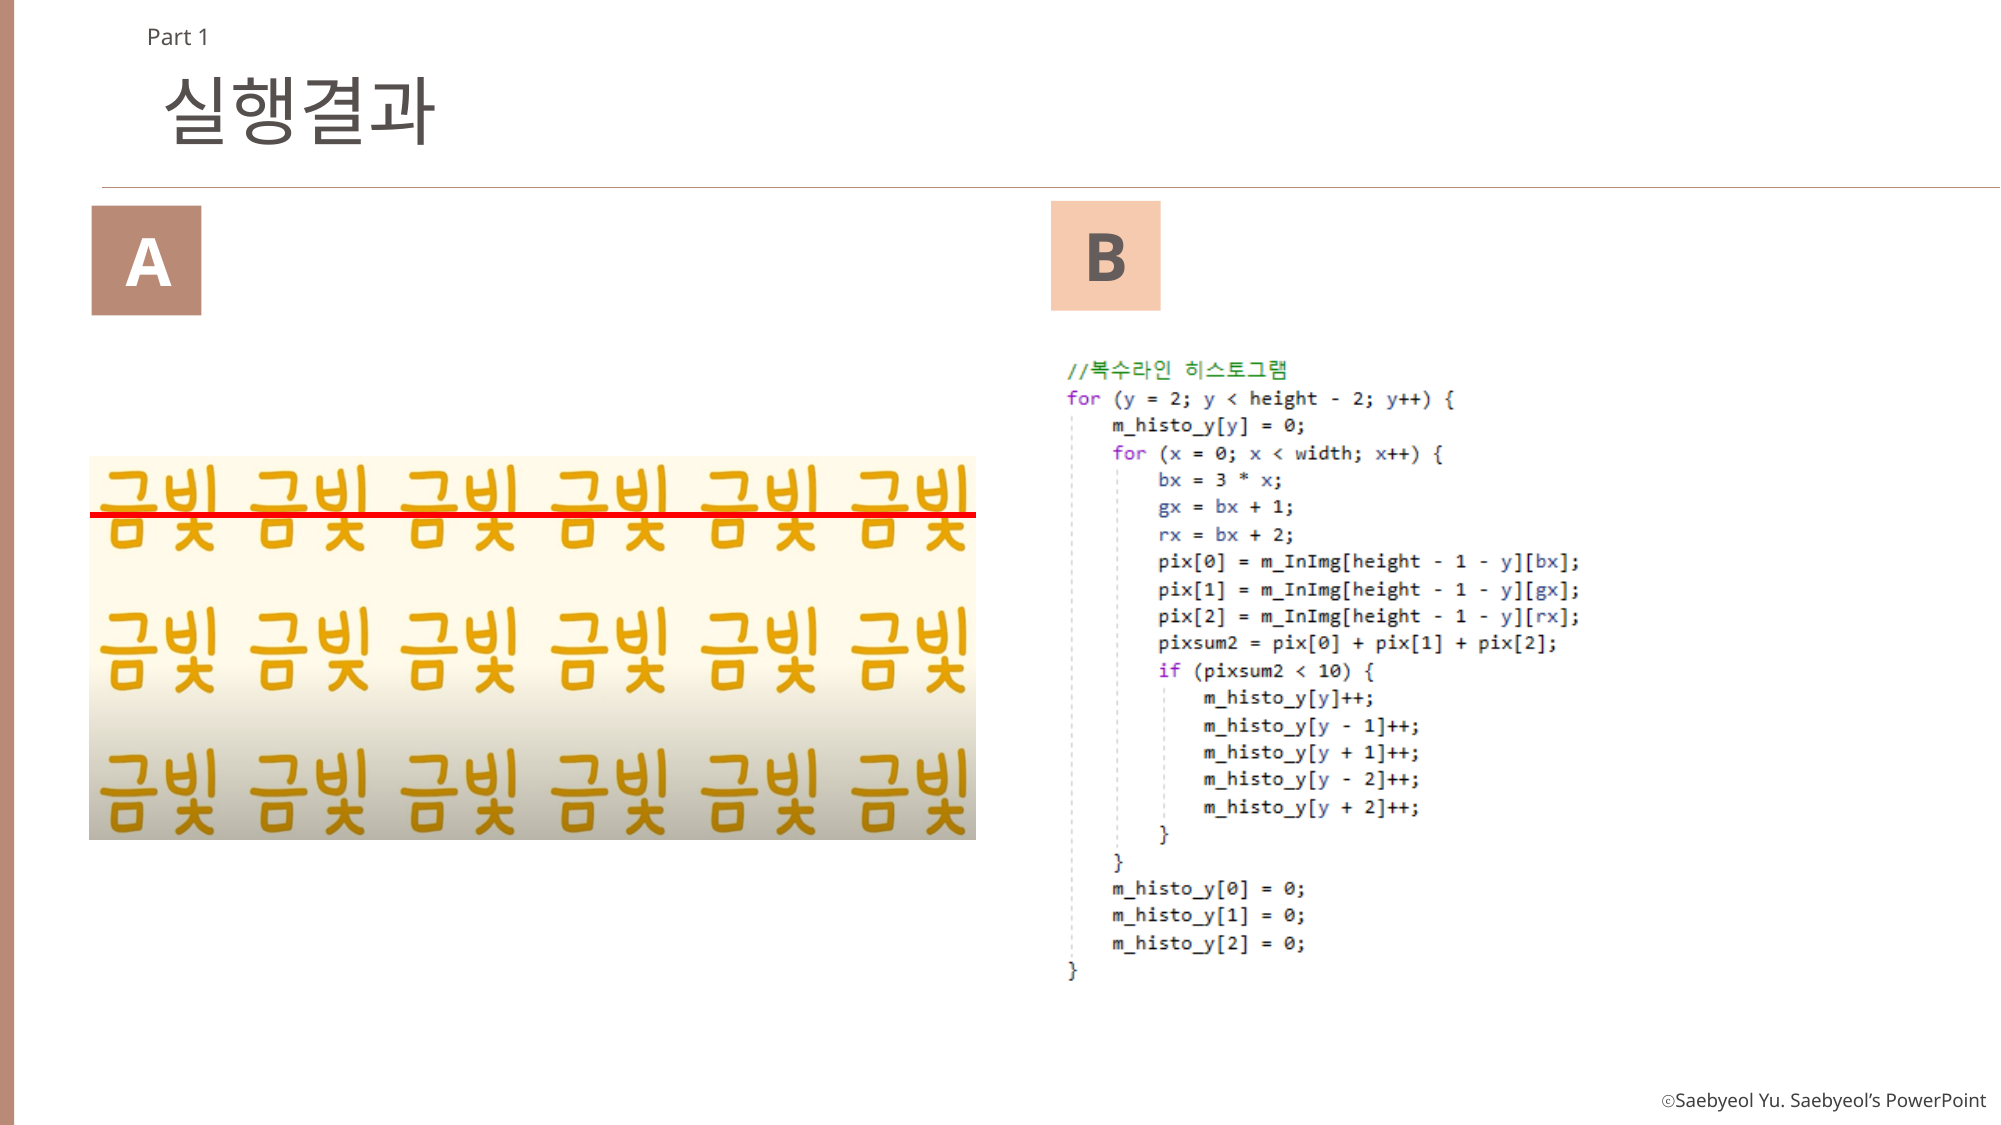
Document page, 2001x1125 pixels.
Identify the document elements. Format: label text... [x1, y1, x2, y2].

text_box [0, 0, 2000, 75]
picture [1050, 344, 1639, 995]
text_box [1050, 200, 1162, 312]
text_box A [110, 212, 187, 308]
picture [89, 515, 976, 840]
picture [89, 456, 976, 514]
text_box [0, 75, 15, 1125]
text_box 실행결과 [146, 75, 453, 163]
text_box B [1068, 207, 1143, 303]
text_box [91, 205, 202, 316]
